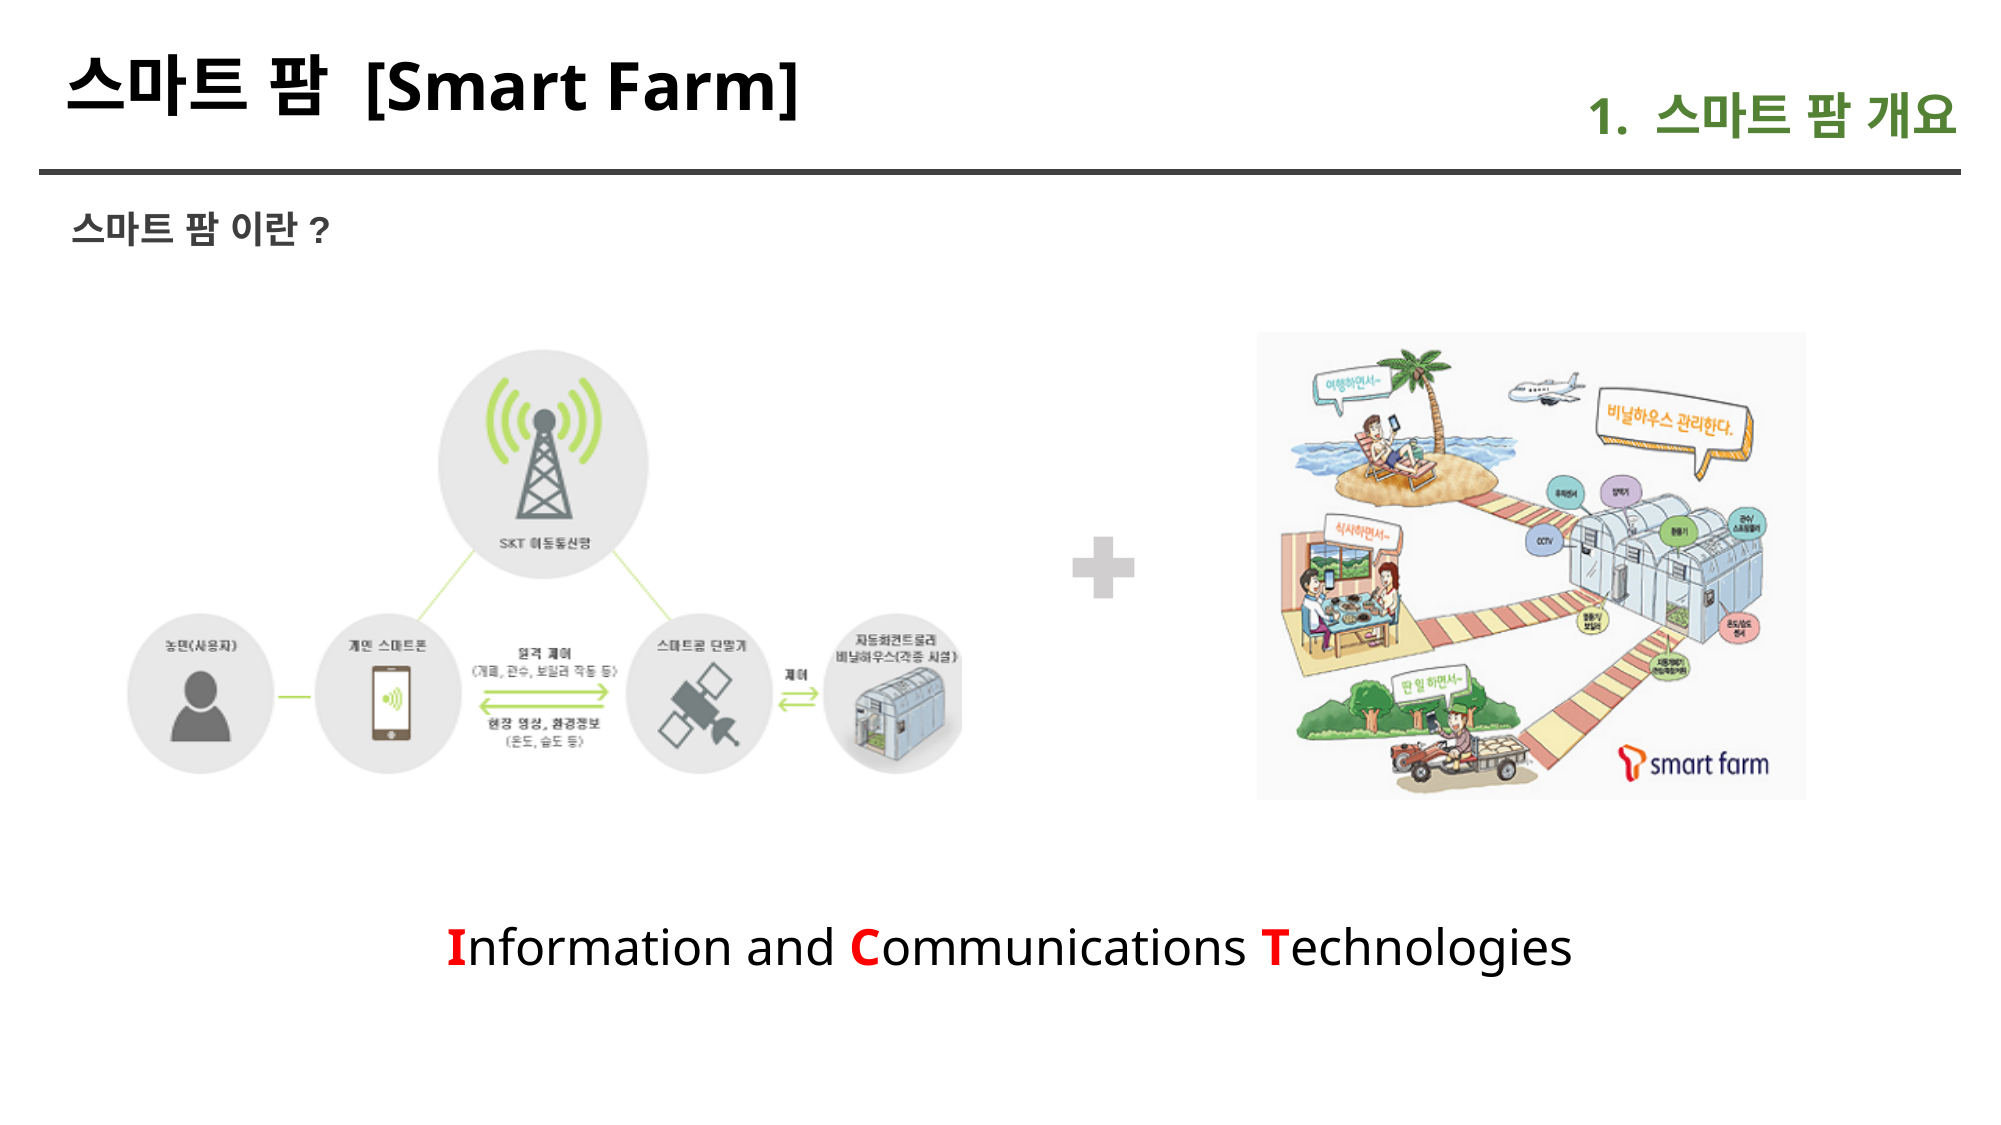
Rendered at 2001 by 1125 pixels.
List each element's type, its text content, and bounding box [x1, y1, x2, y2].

text_box 1. 스마트 팜 개요 [1208, 61, 1974, 168]
text_box 스마트 팜 이란? [56, 198, 347, 259]
picture [1256, 332, 1810, 800]
picture [123, 344, 962, 775]
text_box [1072, 536, 1135, 599]
text_box 스마트 팜 [Smart Farm] [50, 15, 1851, 153]
text_box Information and Communications Technologies [433, 907, 1710, 983]
